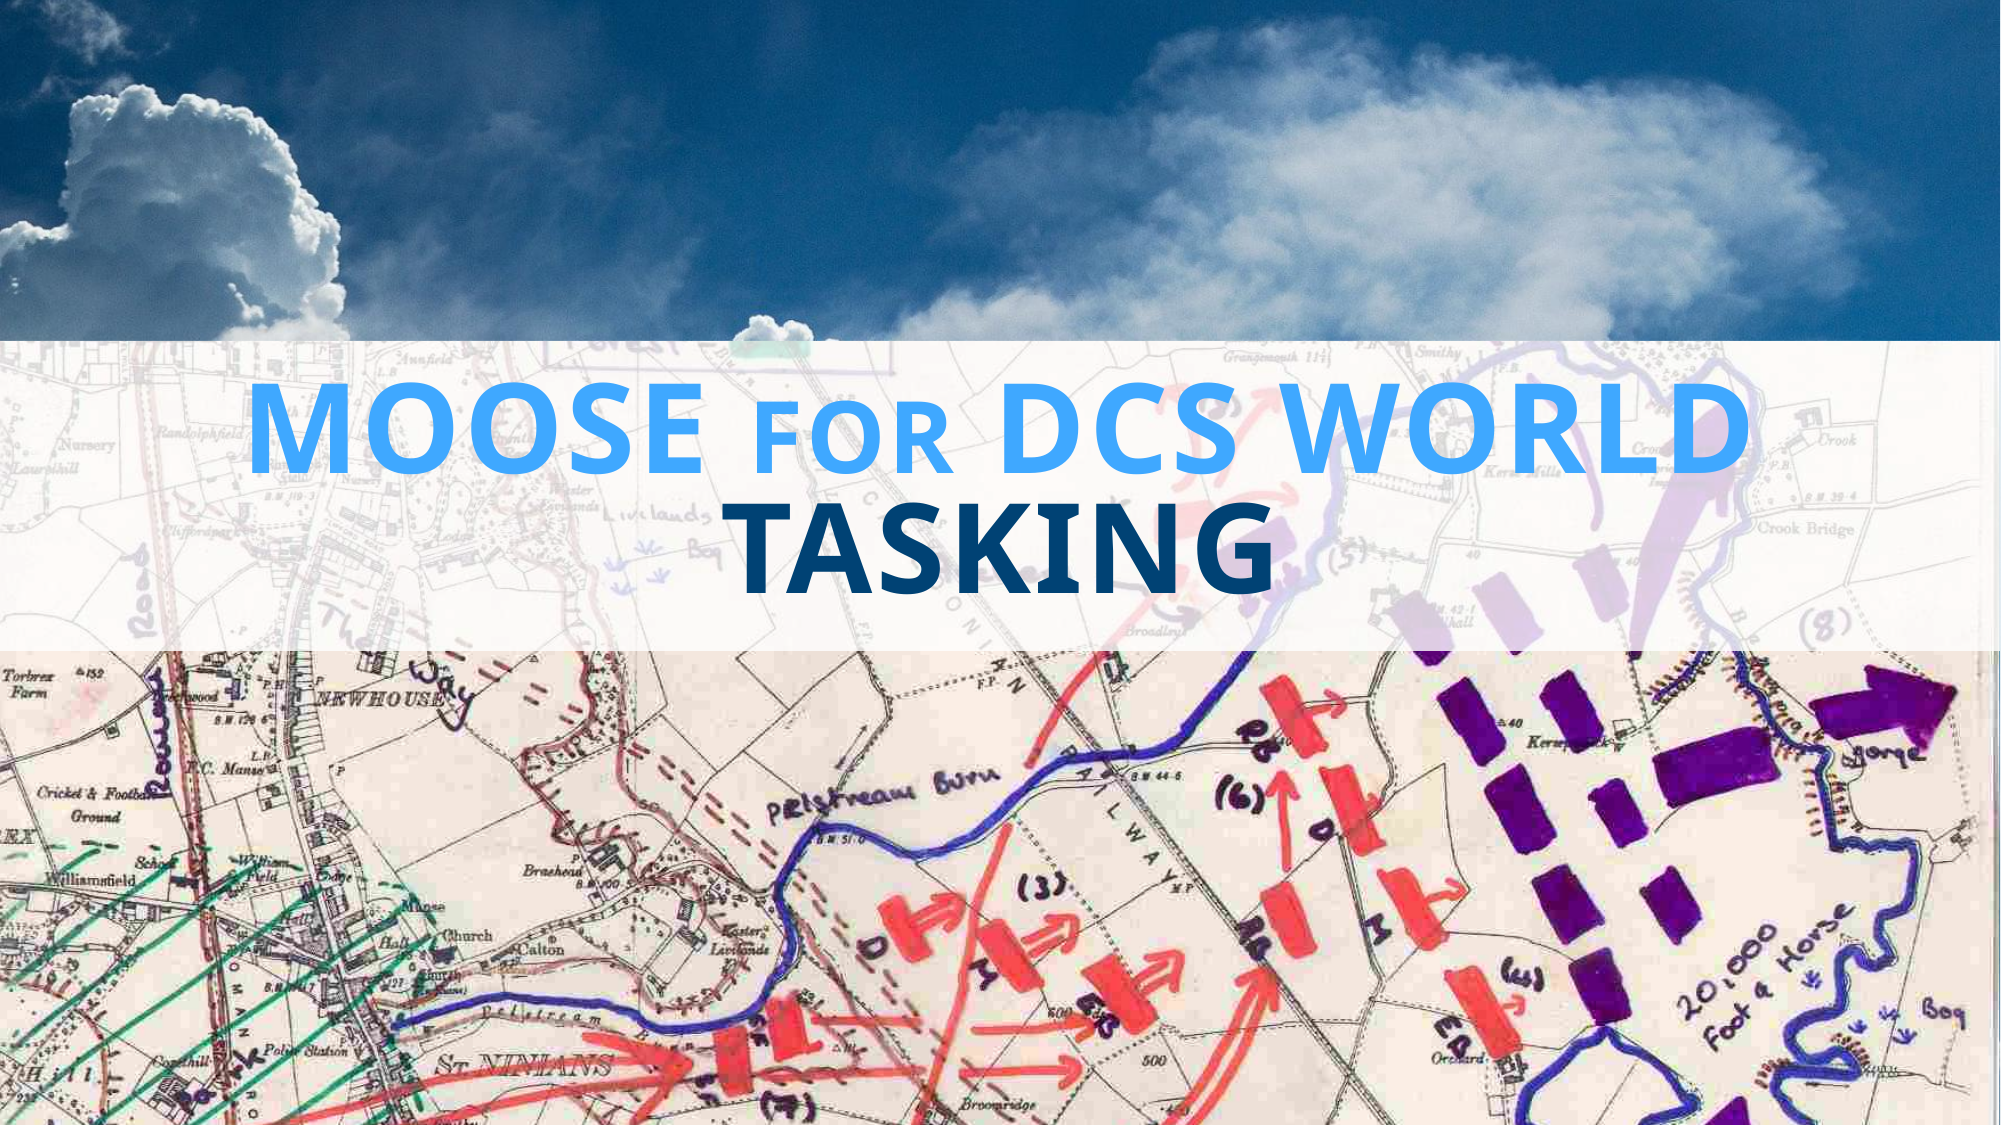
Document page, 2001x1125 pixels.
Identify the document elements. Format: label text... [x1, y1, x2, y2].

picture [0, 0, 2001, 1125]
title moose for dcs world TaskING [60, 355, 1942, 641]
subtitle [249, 879, 1750, 1094]
